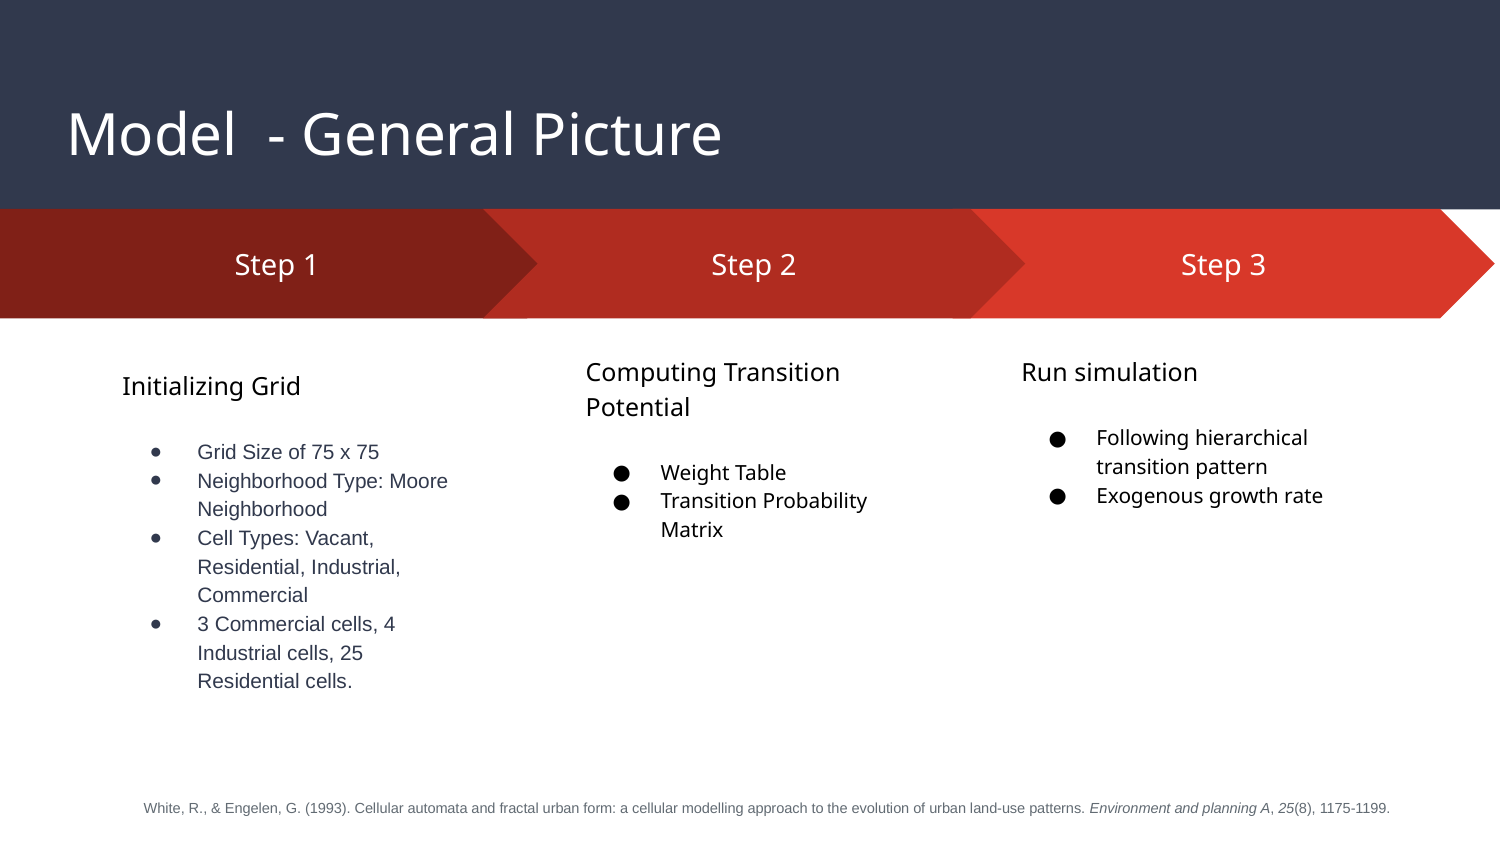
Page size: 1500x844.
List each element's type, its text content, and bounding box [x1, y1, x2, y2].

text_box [0, 208, 583, 781]
text_box White, R., & Engelen, G. (1993). Cellular automata and fractal urban form: a cellular modelling approach to the evolution of urban land-use patterns. Environment and planning A, 25(8), 1175-1199. [128, 790, 1449, 826]
title Model - General Picture [51, 82, 1449, 185]
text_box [482, 208, 1026, 767]
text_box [1026, 208, 1496, 767]
